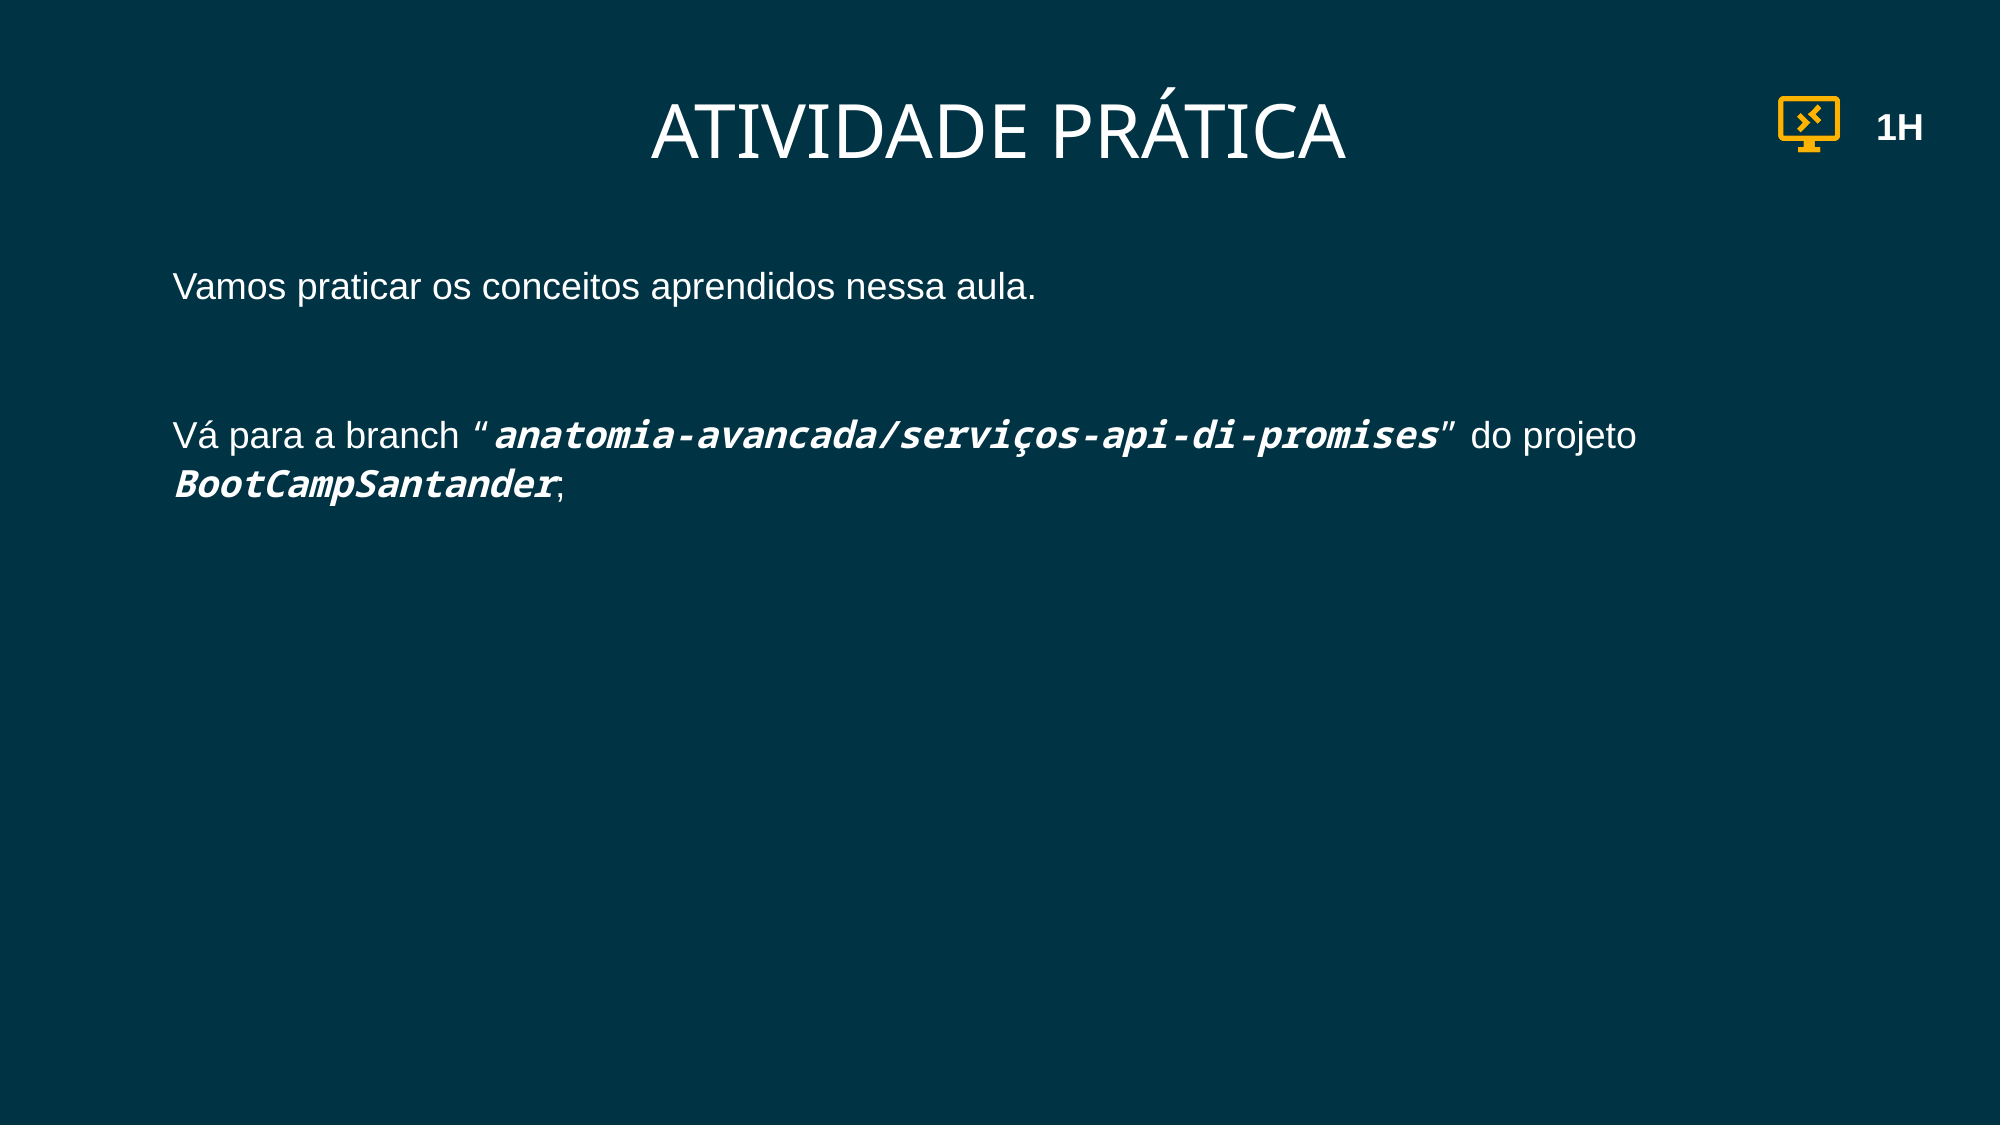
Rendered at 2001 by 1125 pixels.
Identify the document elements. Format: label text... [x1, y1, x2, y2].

text_box 1H [1861, 90, 1941, 141]
picture [1779, 96, 1840, 152]
list Vamos praticar os conceitos aprendidos nessa aula. Vá para a branch “anatomia-avancada/serviços-api-di-promises” do projeto BootCampSantander; [157, 249, 1843, 964]
title Atividade Prática [58, 90, 1941, 181]
